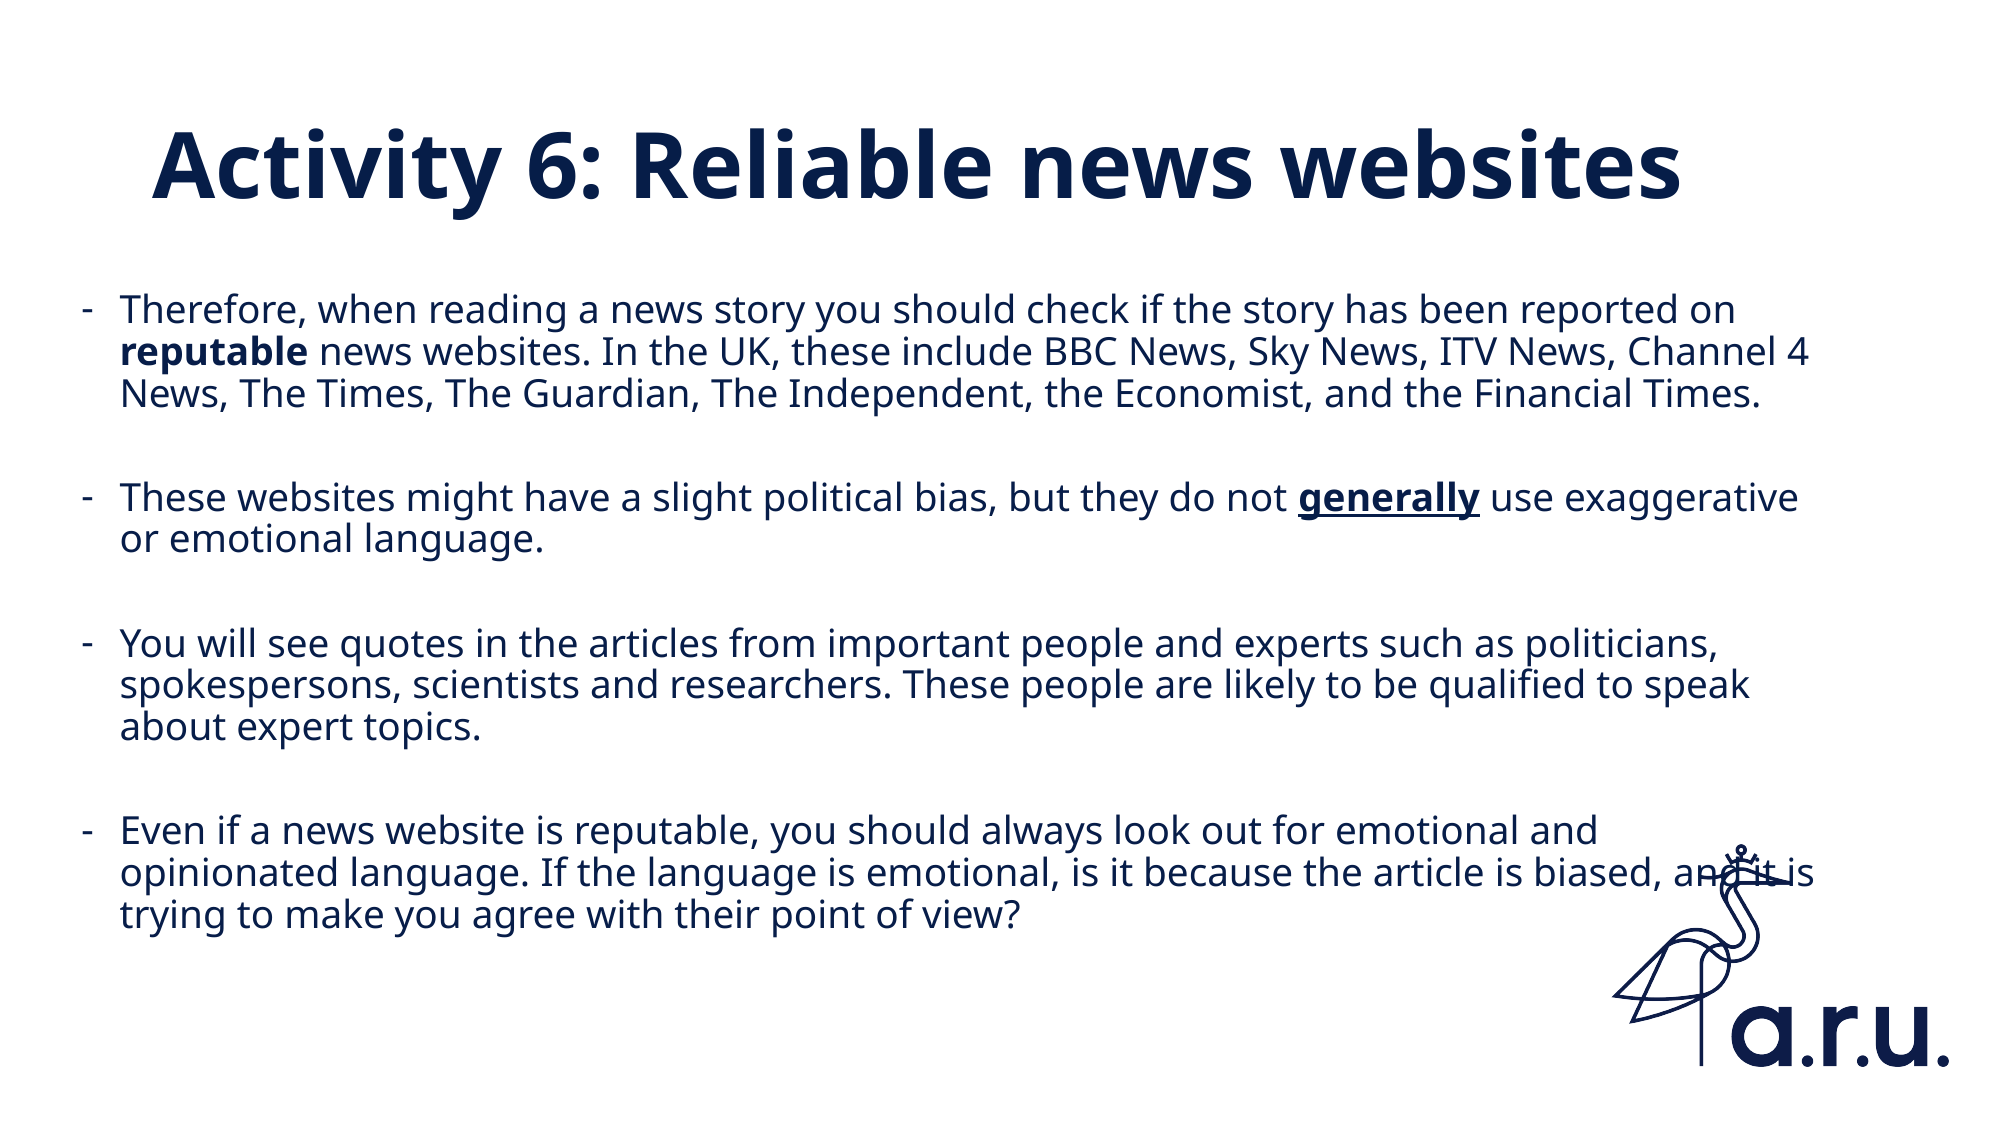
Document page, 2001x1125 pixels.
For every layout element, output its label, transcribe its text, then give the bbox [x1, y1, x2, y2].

picture [1611, 844, 1949, 1067]
title Activity 6: Reliable news websites [137, 59, 1913, 278]
list Therefore, when reading a news story you should check if the story has been reported on reputable news websites. In the UK, these include BBC News, Sky News, ITV News, Channel 4 News, The Times, The Guardian, The Independent, the Economist, and the Financial Times. These websites might have a slight political bias, but they do not generally use exaggerative or emotional language. You will see quotes in the articles from important people and experts such as politicians, spokespersons, scientists and researchers. These people are likely to be qualified to speak about expert topics. Even if a news website is reputable, you should always look out for emotional and opinionated language. If the language is emotional, is it because the article is biased, and it is trying to make you agree with their point of view? [65, 225, 1842, 967]
